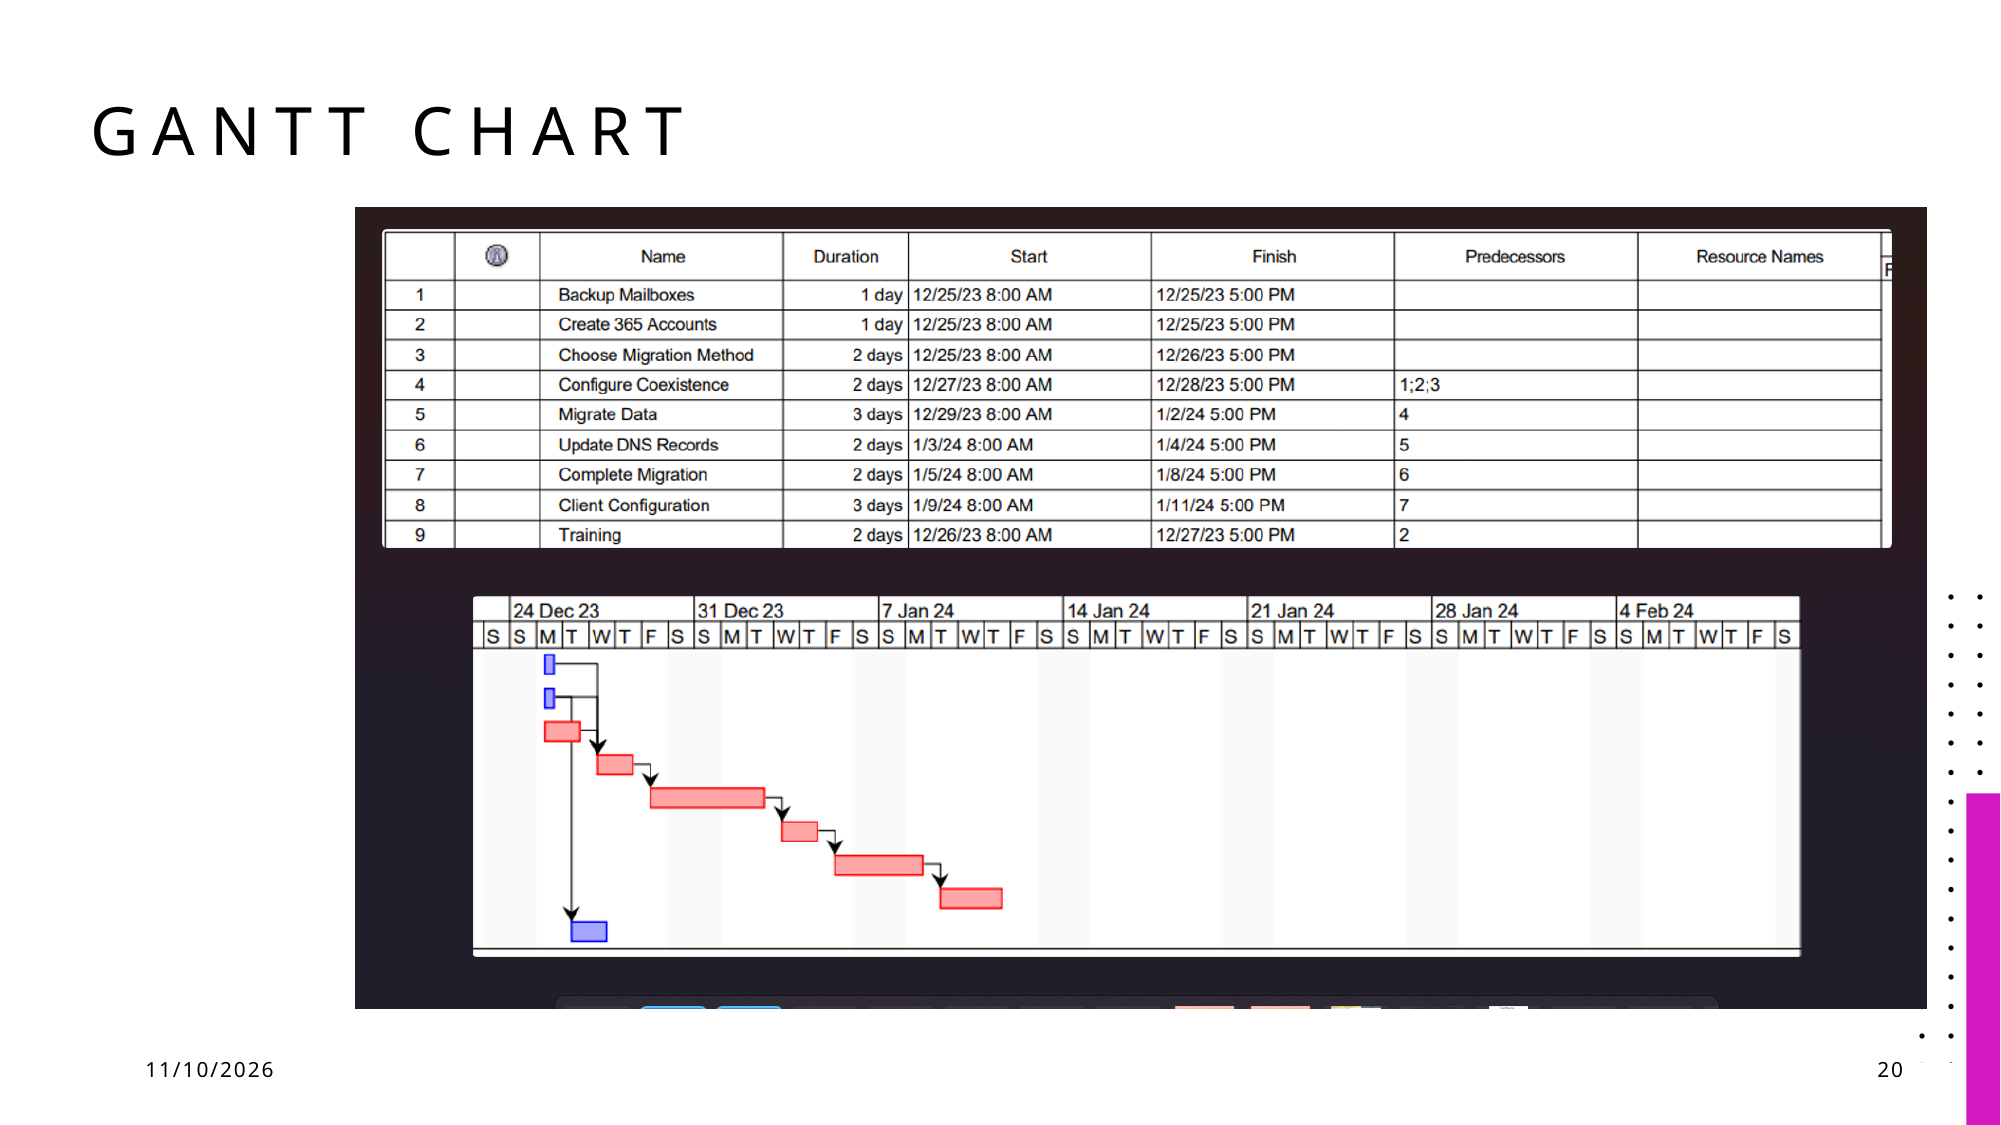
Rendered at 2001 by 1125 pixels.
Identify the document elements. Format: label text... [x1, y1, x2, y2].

slide_number 20 [1831, 1040, 1919, 1101]
title Gantt chart [75, 61, 1086, 177]
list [355, 207, 1927, 1009]
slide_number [130, 1040, 581, 1101]
picture [1907, 582, 1994, 1064]
